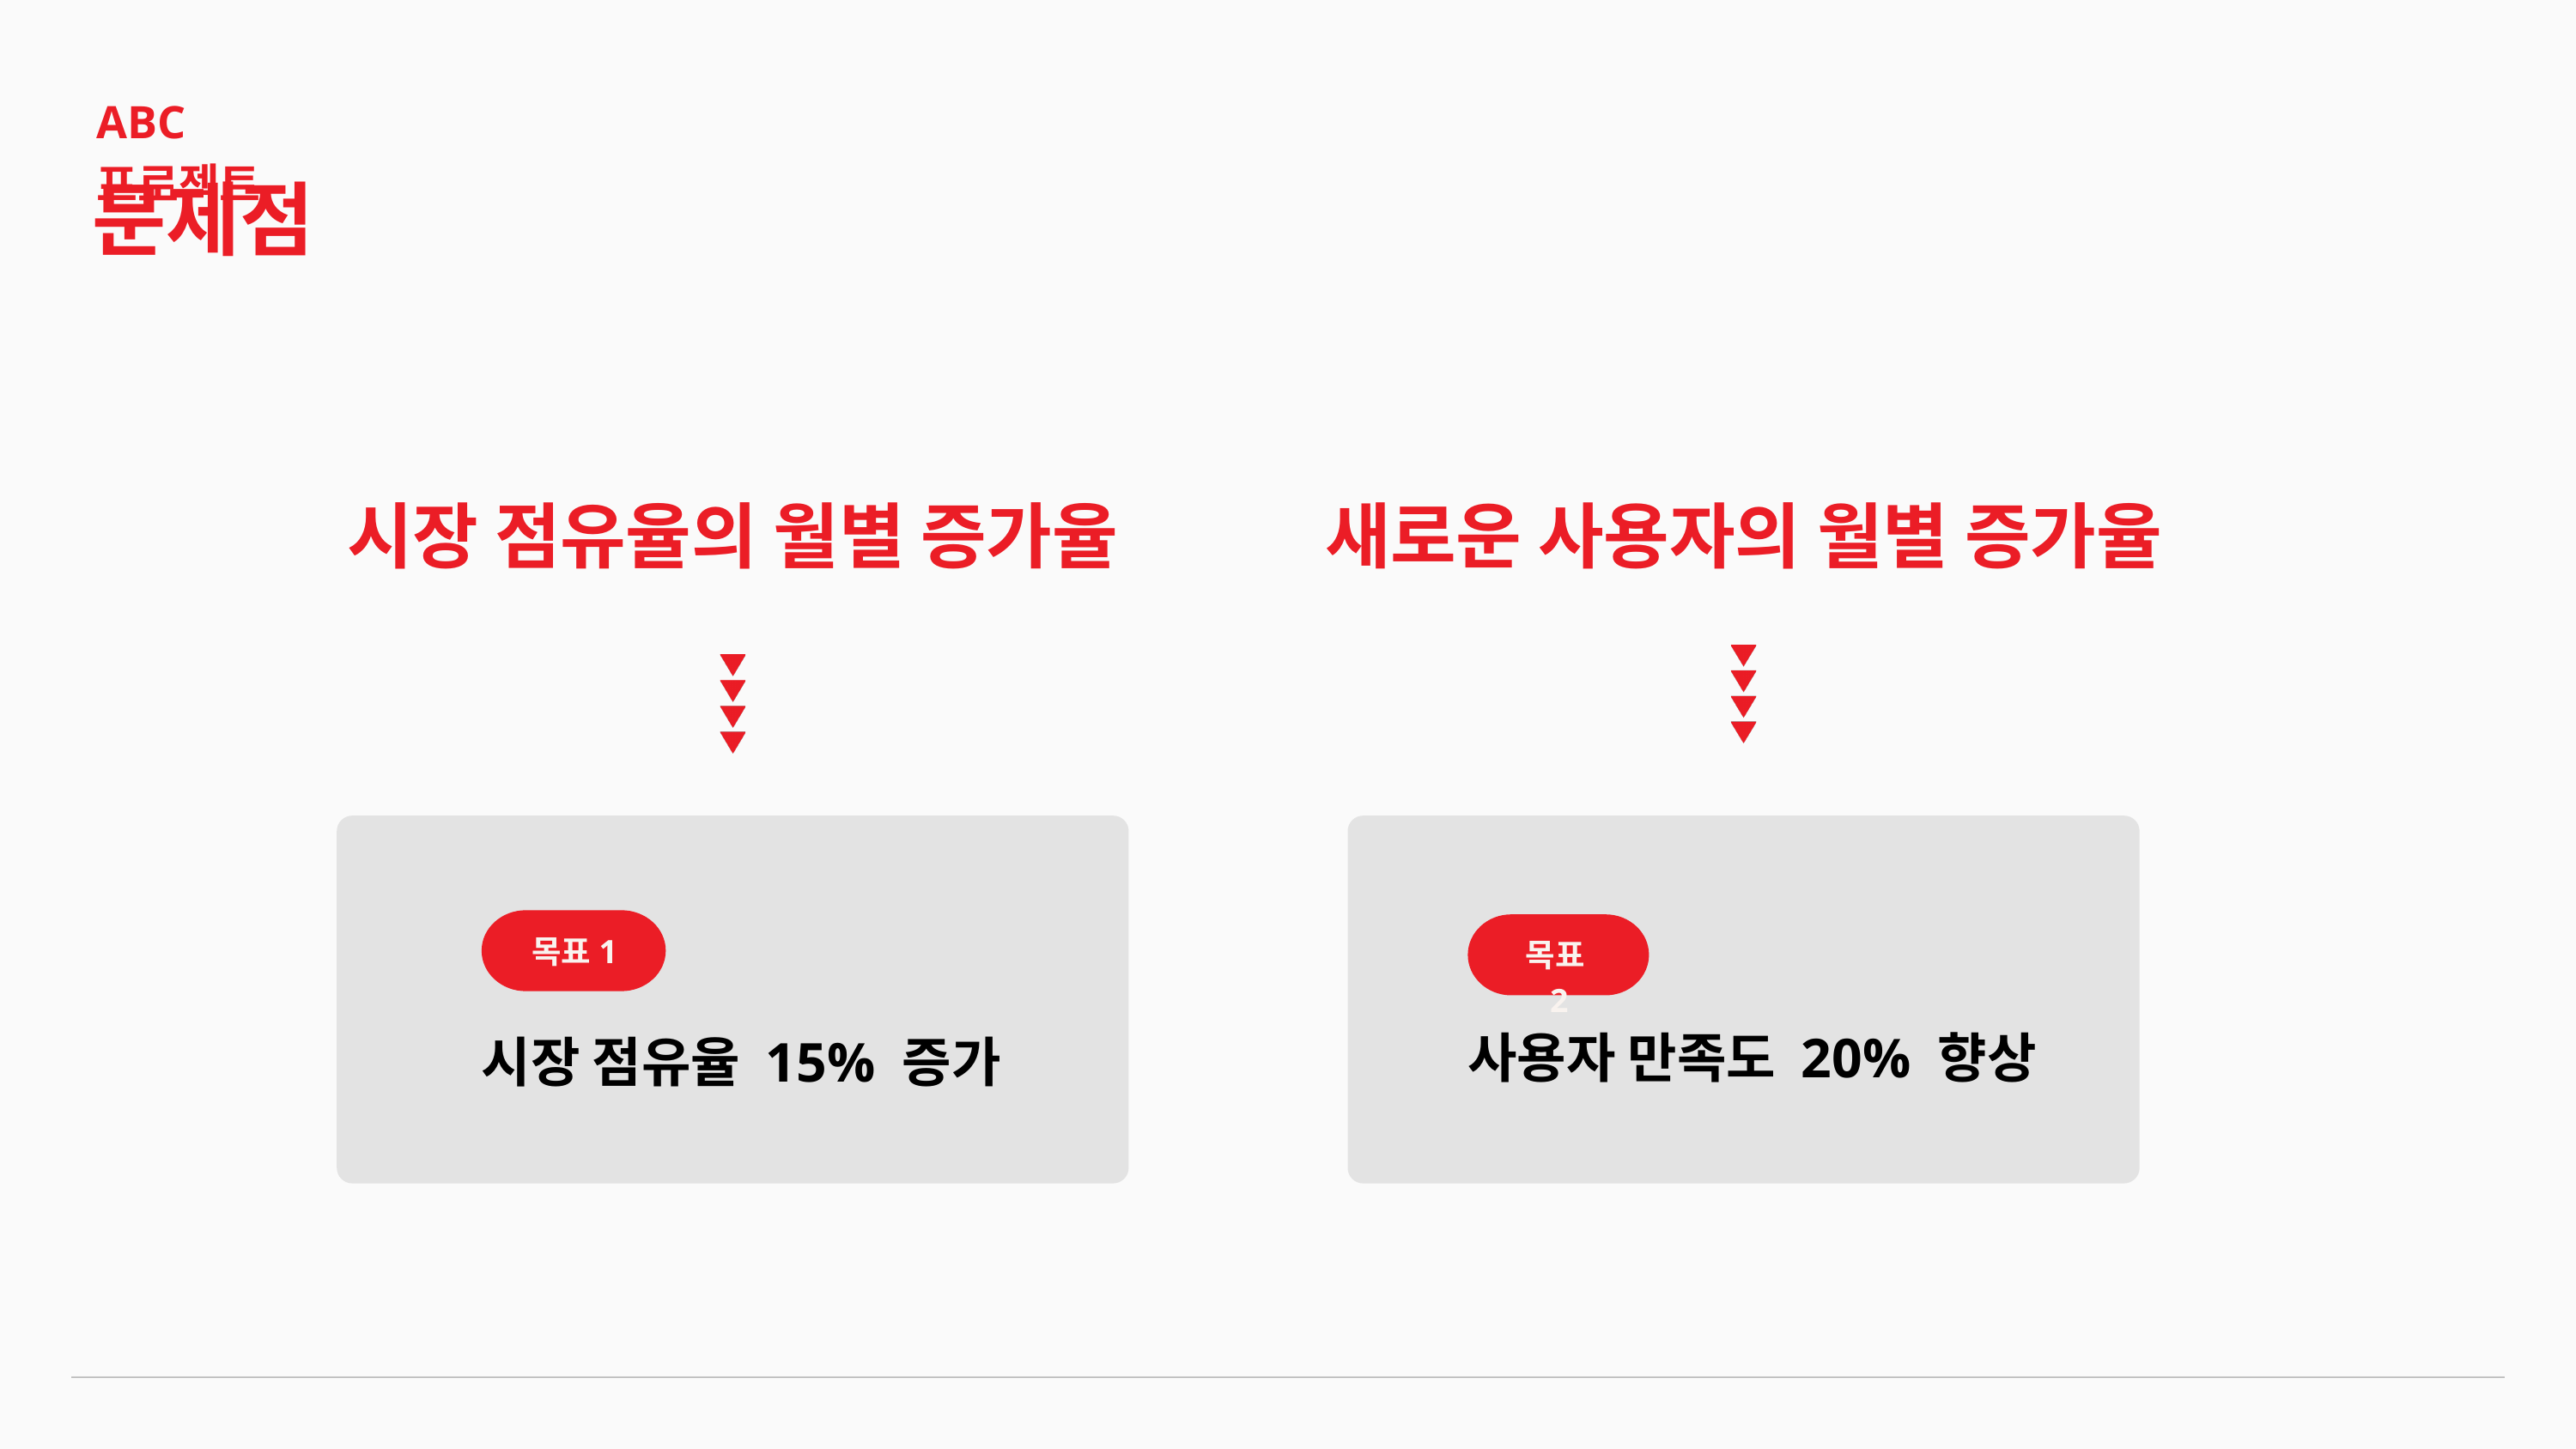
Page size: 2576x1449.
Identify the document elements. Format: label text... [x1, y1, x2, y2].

text_box 문제점 [92, 152, 582, 265]
text_box 새로운 사용자의 월별 증가율 [1318, 476, 2169, 578]
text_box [336, 815, 1129, 1184]
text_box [481, 910, 1031, 1089]
text_box [720, 654, 746, 754]
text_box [1467, 913, 2062, 1085]
text_box [1730, 645, 1757, 744]
text_box 시장 점유율의 월별 증가율 [340, 476, 1125, 578]
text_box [1347, 815, 2140, 1184]
text_box ABC 프로젝트 [96, 85, 363, 211]
